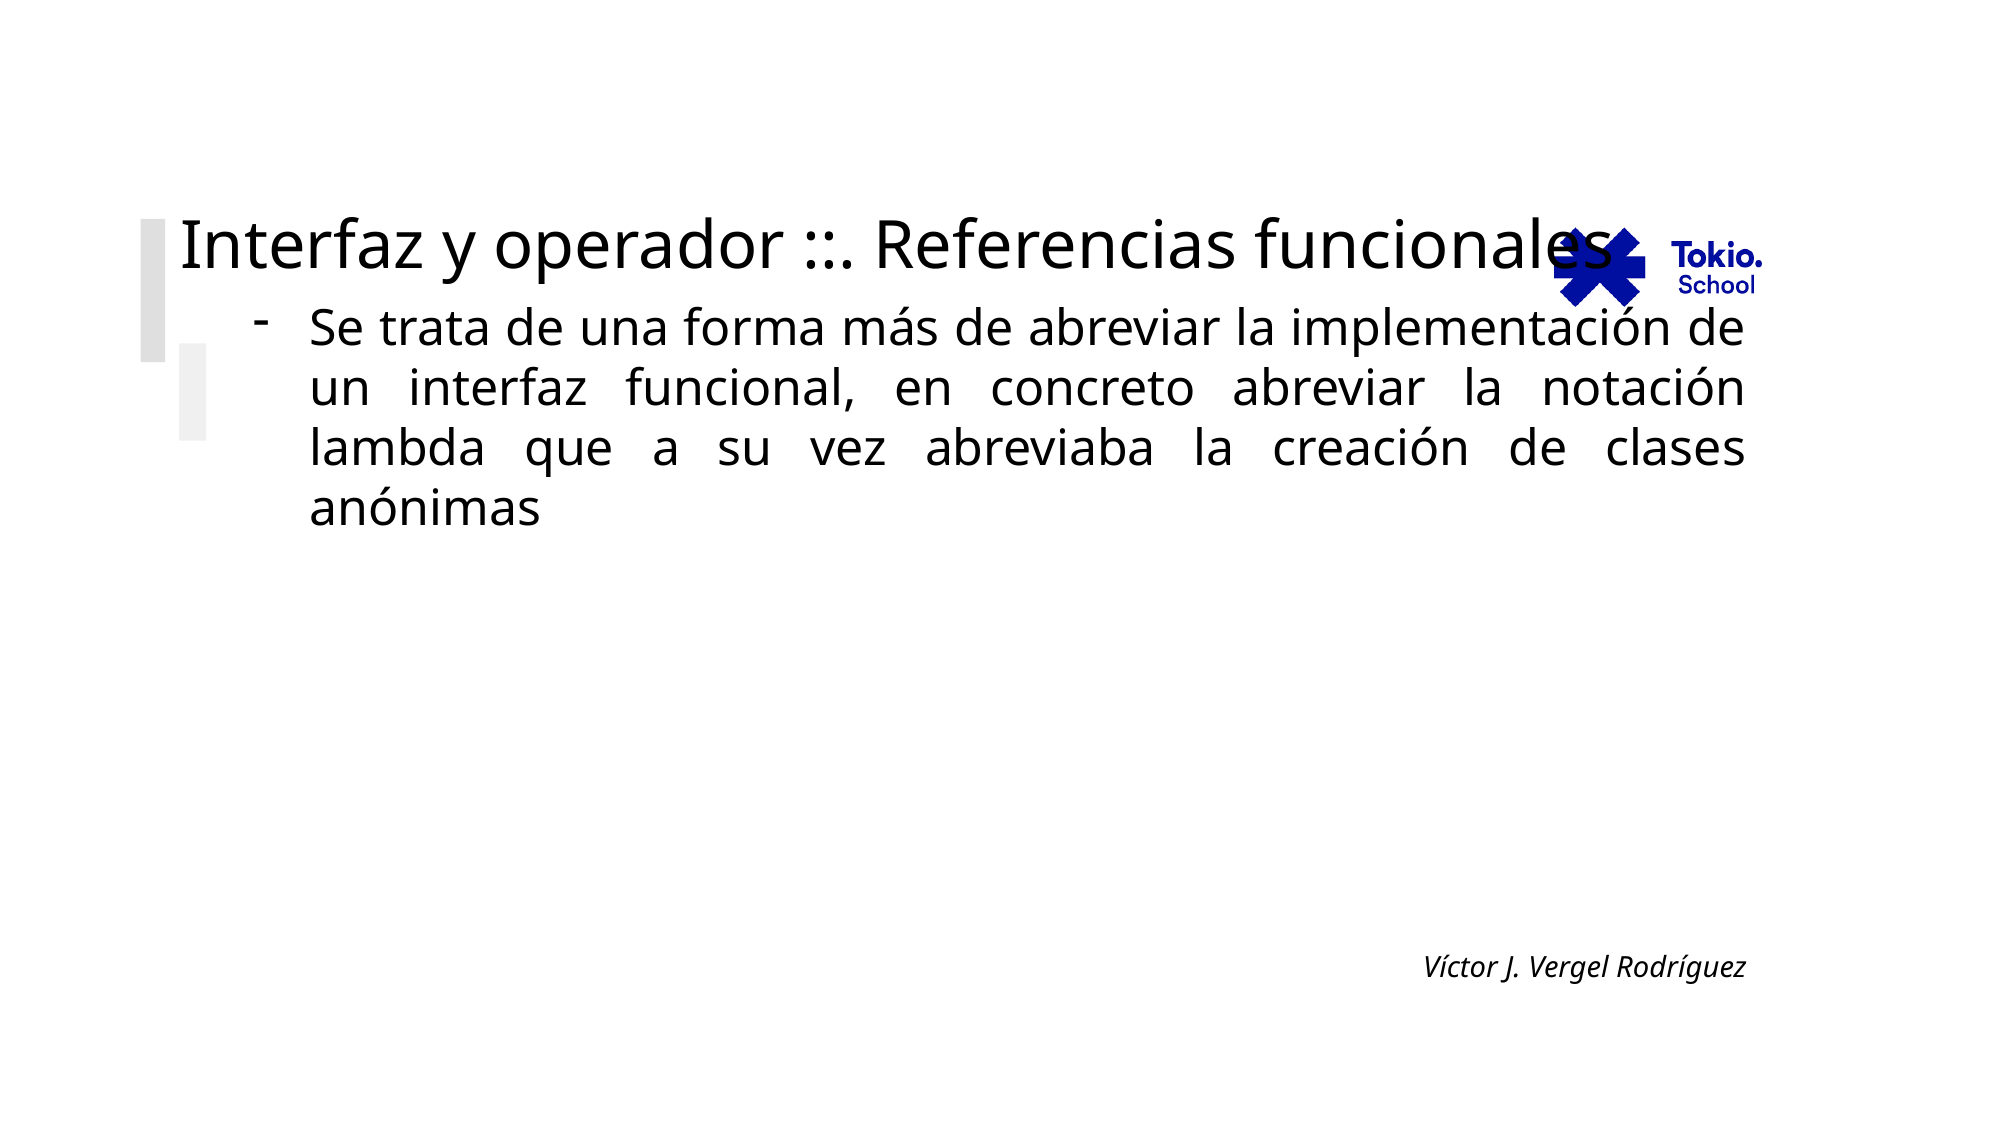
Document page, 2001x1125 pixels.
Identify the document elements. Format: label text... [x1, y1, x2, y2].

title Interfaz y operador ::. Referencias funcionales [165, 195, 1762, 307]
list Se trata de una forma más de abreviar la implementación de un interfaz funcional, en concreto abreviar la notación lambda que a su vez abreviaba la creación de clases anónimas [237, 288, 1762, 1028]
